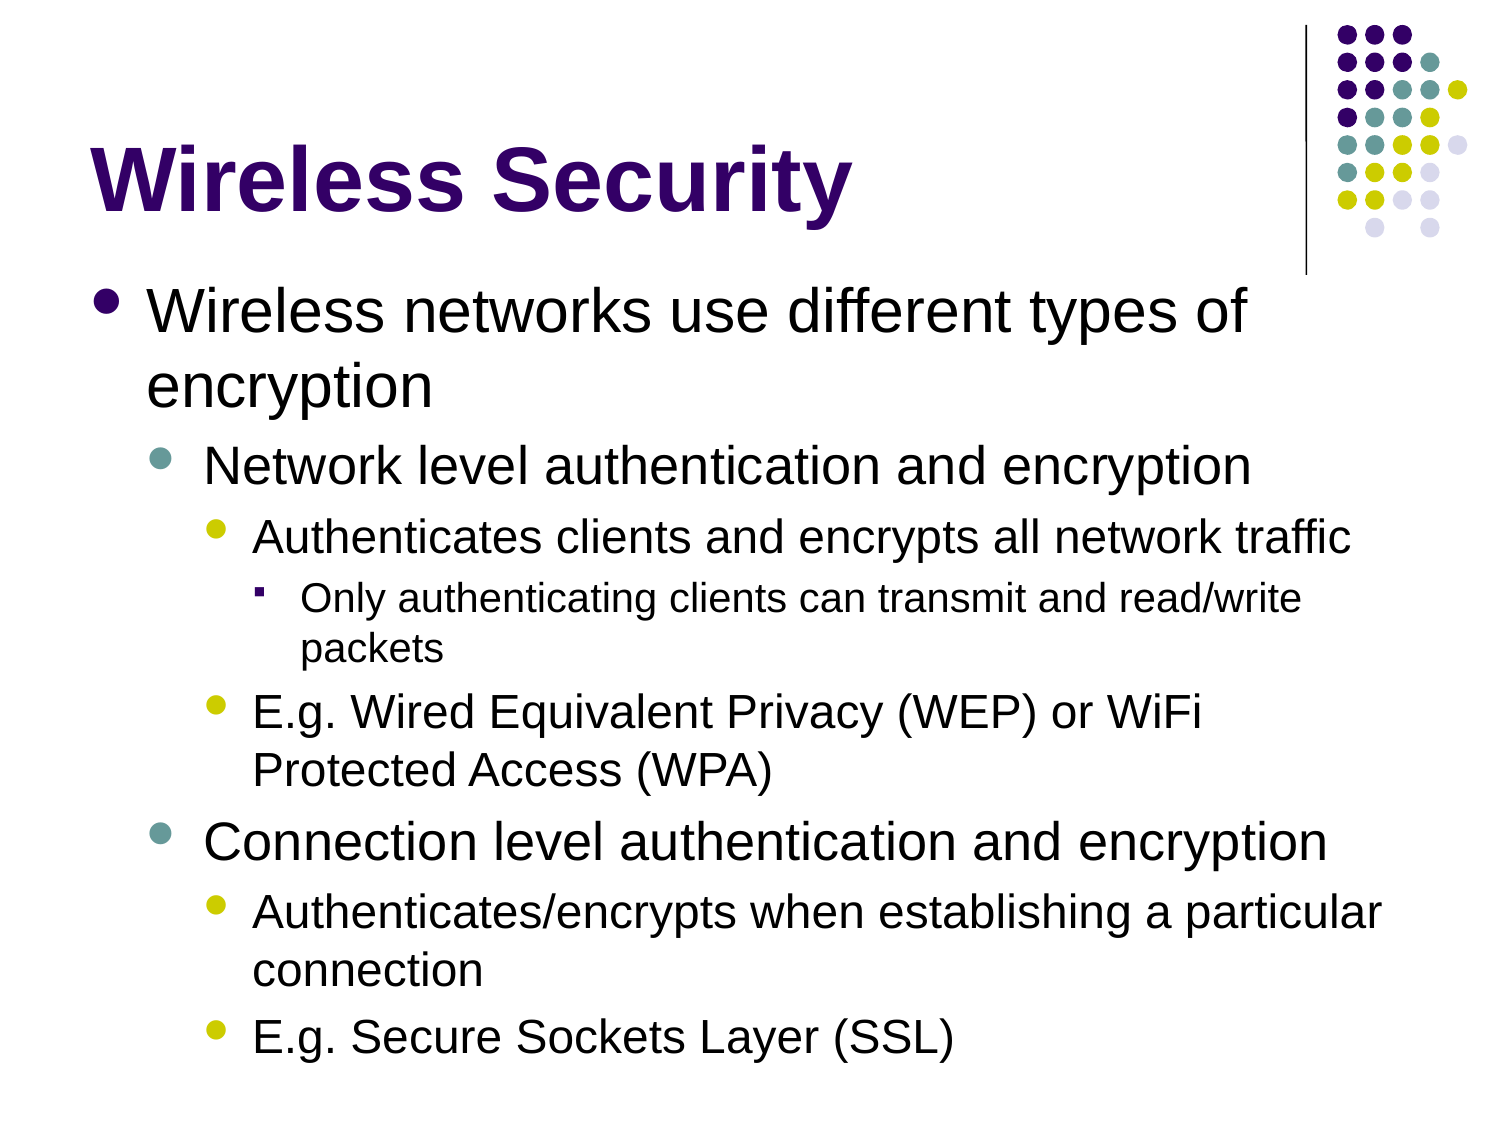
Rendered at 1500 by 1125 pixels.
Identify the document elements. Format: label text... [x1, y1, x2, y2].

title Wireless Security [75, 24, 1313, 238]
list Wireless networks use different types of encryption Network level authentication and encryption Authenticates clients and encrypts all network traffic Only authenticating clients can transmit and read/write packets E.g. Wired Equivalent Privacy (WEP) or WiFi Protected Access (WPA) Connection level authentication and encryption Authenticates/encrypts when establishing a particular connection E.g. Secure Sockets Layer (SSL) [75, 262, 1425, 1006]
